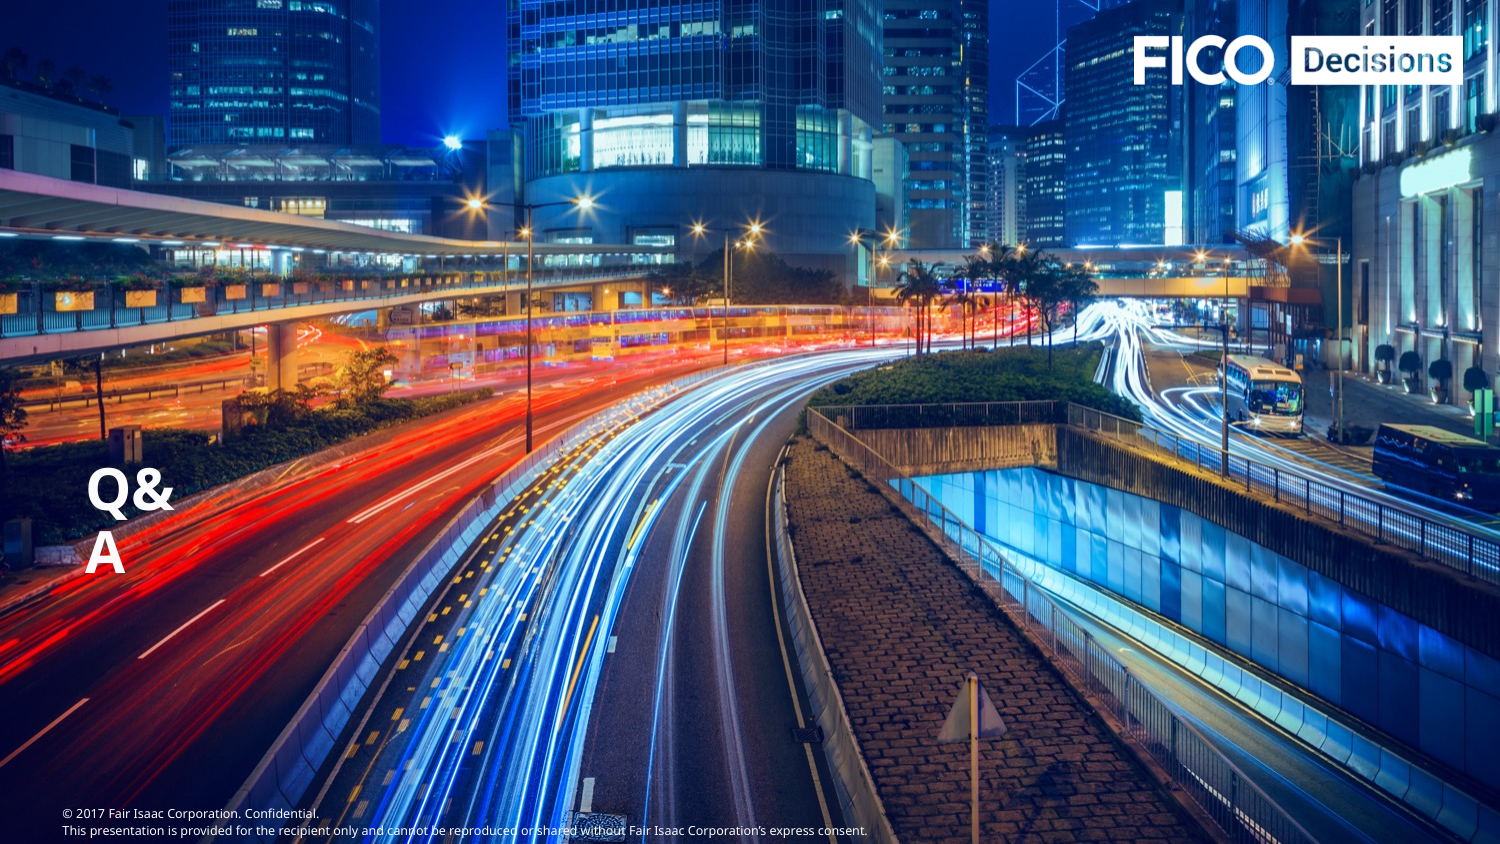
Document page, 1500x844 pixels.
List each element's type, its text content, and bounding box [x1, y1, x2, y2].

title Q&A [63, 480, 228, 566]
picture [0, 0, 1500, 844]
